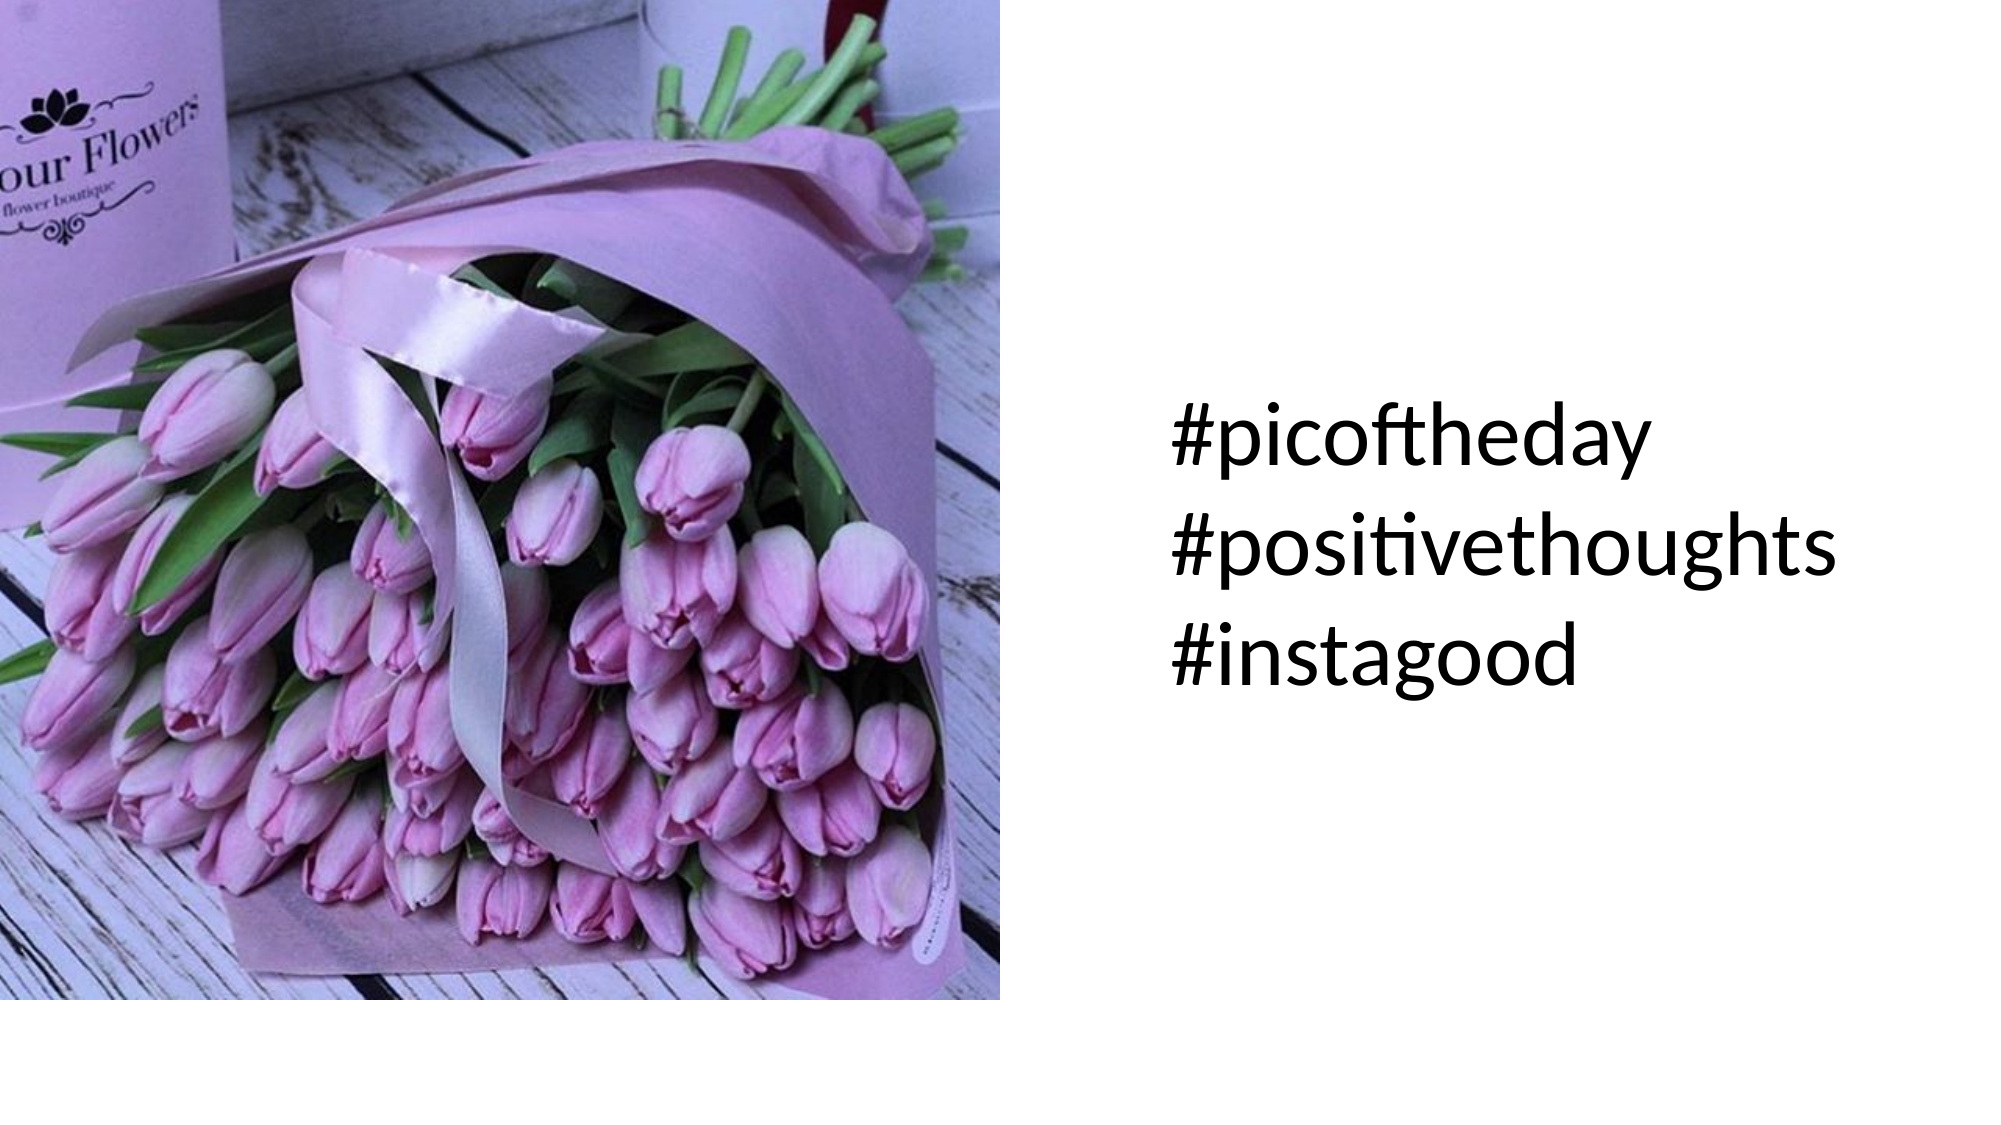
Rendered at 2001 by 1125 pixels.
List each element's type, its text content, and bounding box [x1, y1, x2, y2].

picture [0, 0, 1000, 1000]
text_box #picoftheday #positivethoughts #instagood [1134, 366, 1855, 821]
